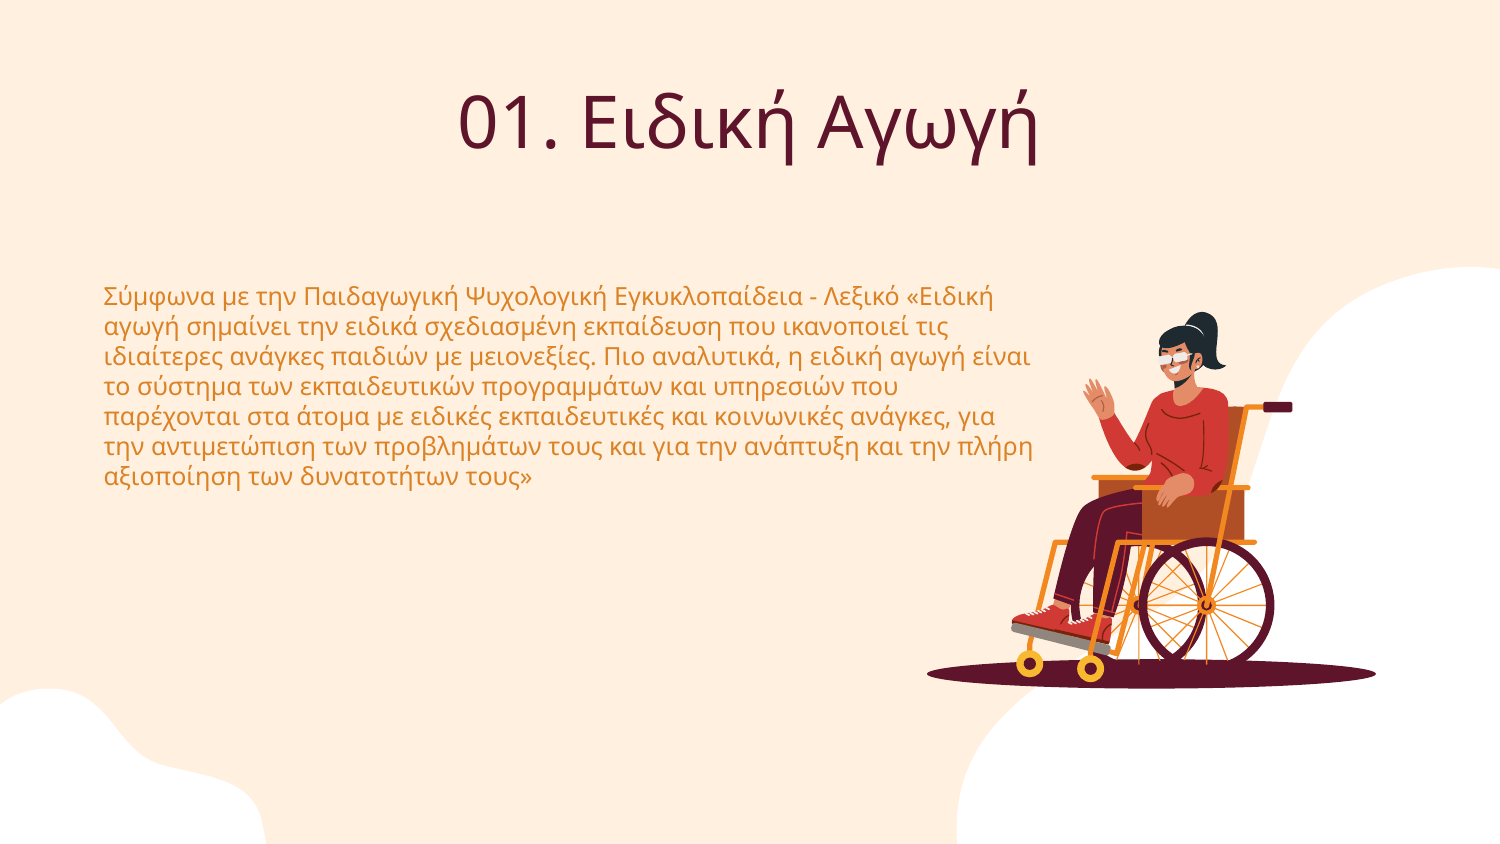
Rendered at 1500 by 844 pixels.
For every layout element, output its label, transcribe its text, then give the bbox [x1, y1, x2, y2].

text_box [1295, 662, 1376, 686]
title 01. Ειδική Αγωγή [88, 60, 1412, 155]
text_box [1010, 311, 1293, 683]
subtitle Σύμφωνα με την Παιδαγωγική Ψυχολογική Εγκυκλοπαίδεια - Λεξικό «Ειδική αγωγή σημαίνει την ειδικά σχεδιασμένη εκπαίδευση που ικανοποιεί τις ιδιαίτερες ανάγκες παιδιών με μειονεξίες. Πιο αναλυτικά, η ειδική αγωγή είναι το σύστημα των εκπαιδευτικών προγραμμάτων και υπηρεσιών που παρέχονται στα άτομα με ειδικές εκπαιδευτικές και κοινωνικές ανάγκες, για την αντιμετώπιση των προβλημάτων τους και για την ανάπτυξη και την πλήρη αξιοποίηση των δυνατοτήτων τους» [88, 265, 1052, 756]
text_box [926, 662, 1006, 686]
